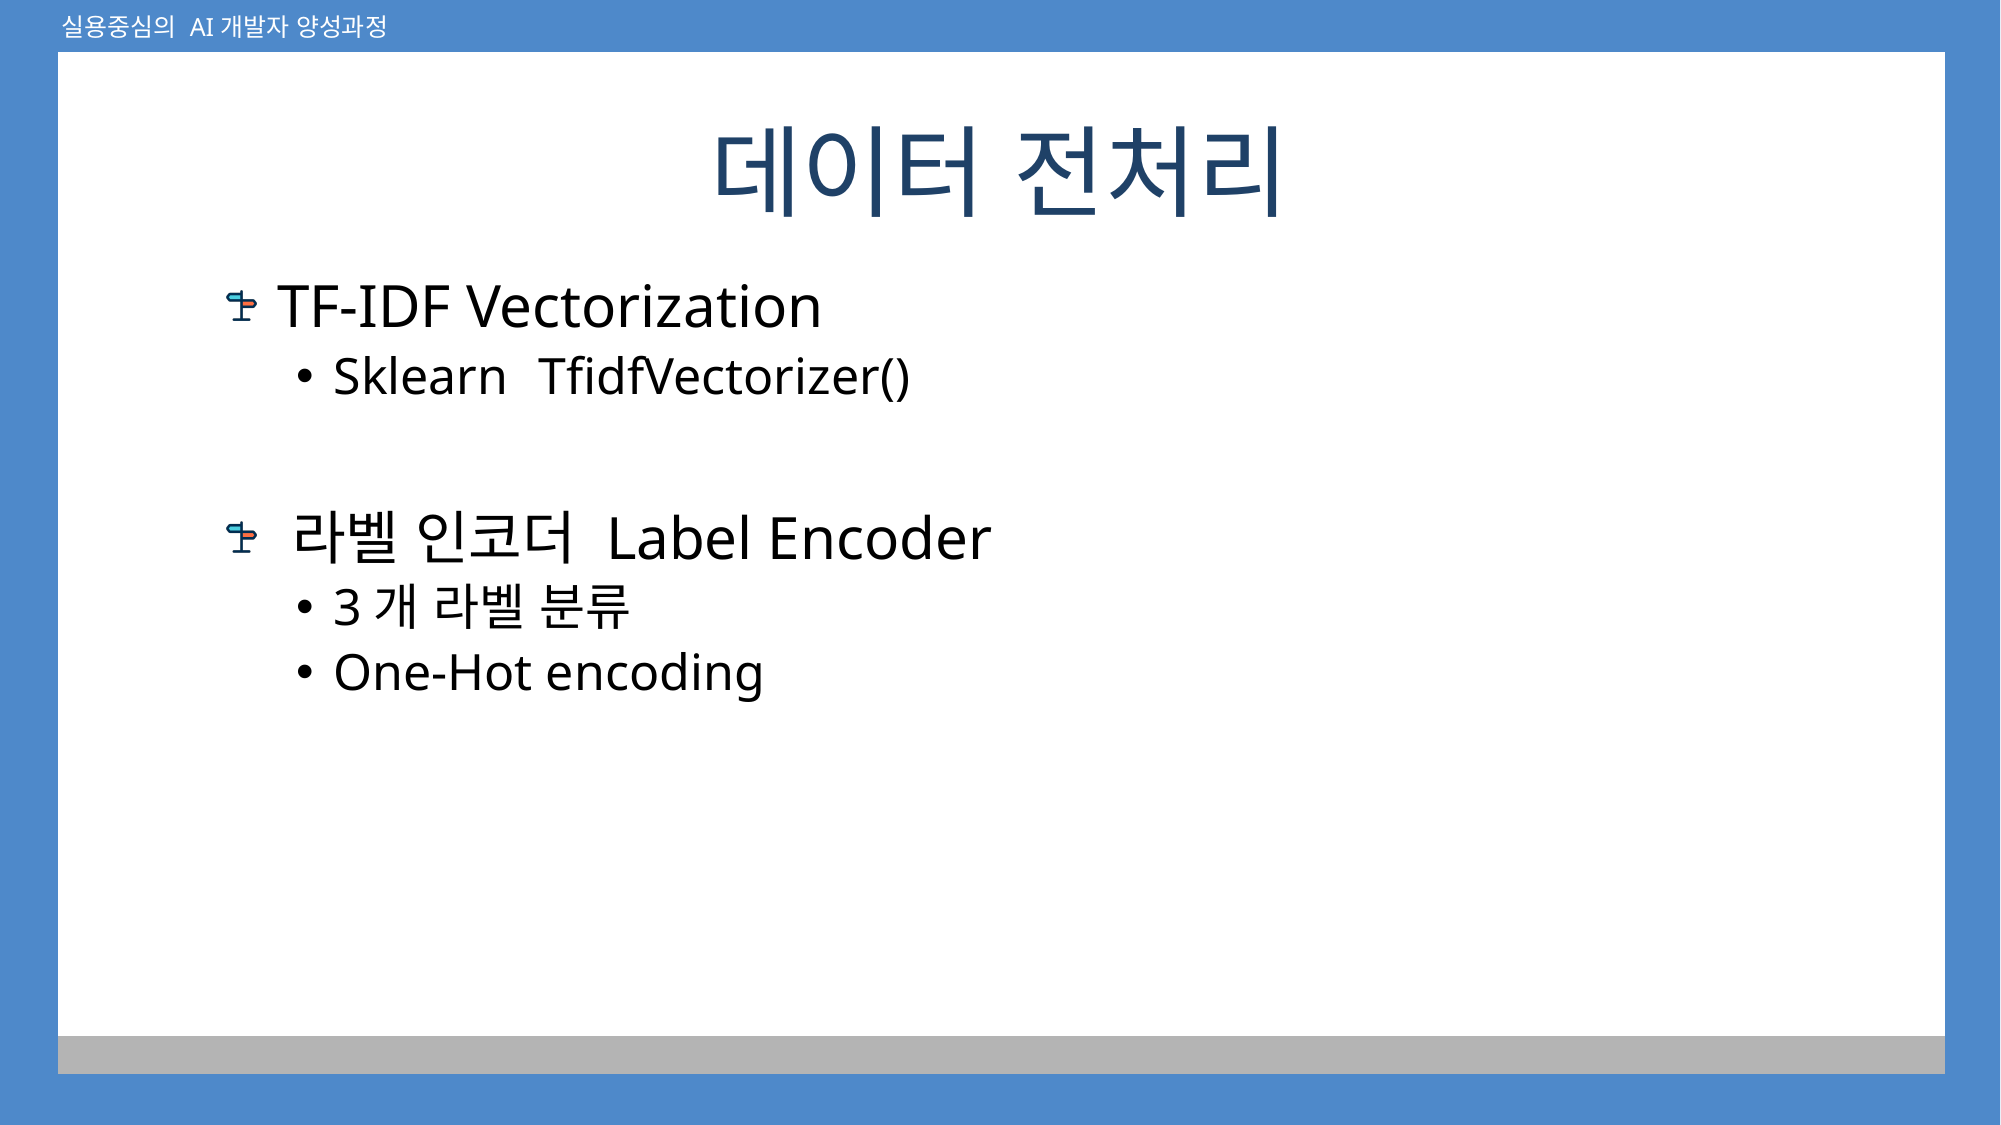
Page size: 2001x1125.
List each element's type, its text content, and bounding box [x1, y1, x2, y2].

title 데이터 전처리 [452, 115, 1548, 239]
list TF-IDF Vectorization Sklearn TfidfVectorizer() 라벨 인코더 Label Encoder 3개 라벨 분류 One-Hot encoding [206, 270, 1735, 988]
picture [221, 285, 262, 326]
picture [221, 516, 262, 558]
